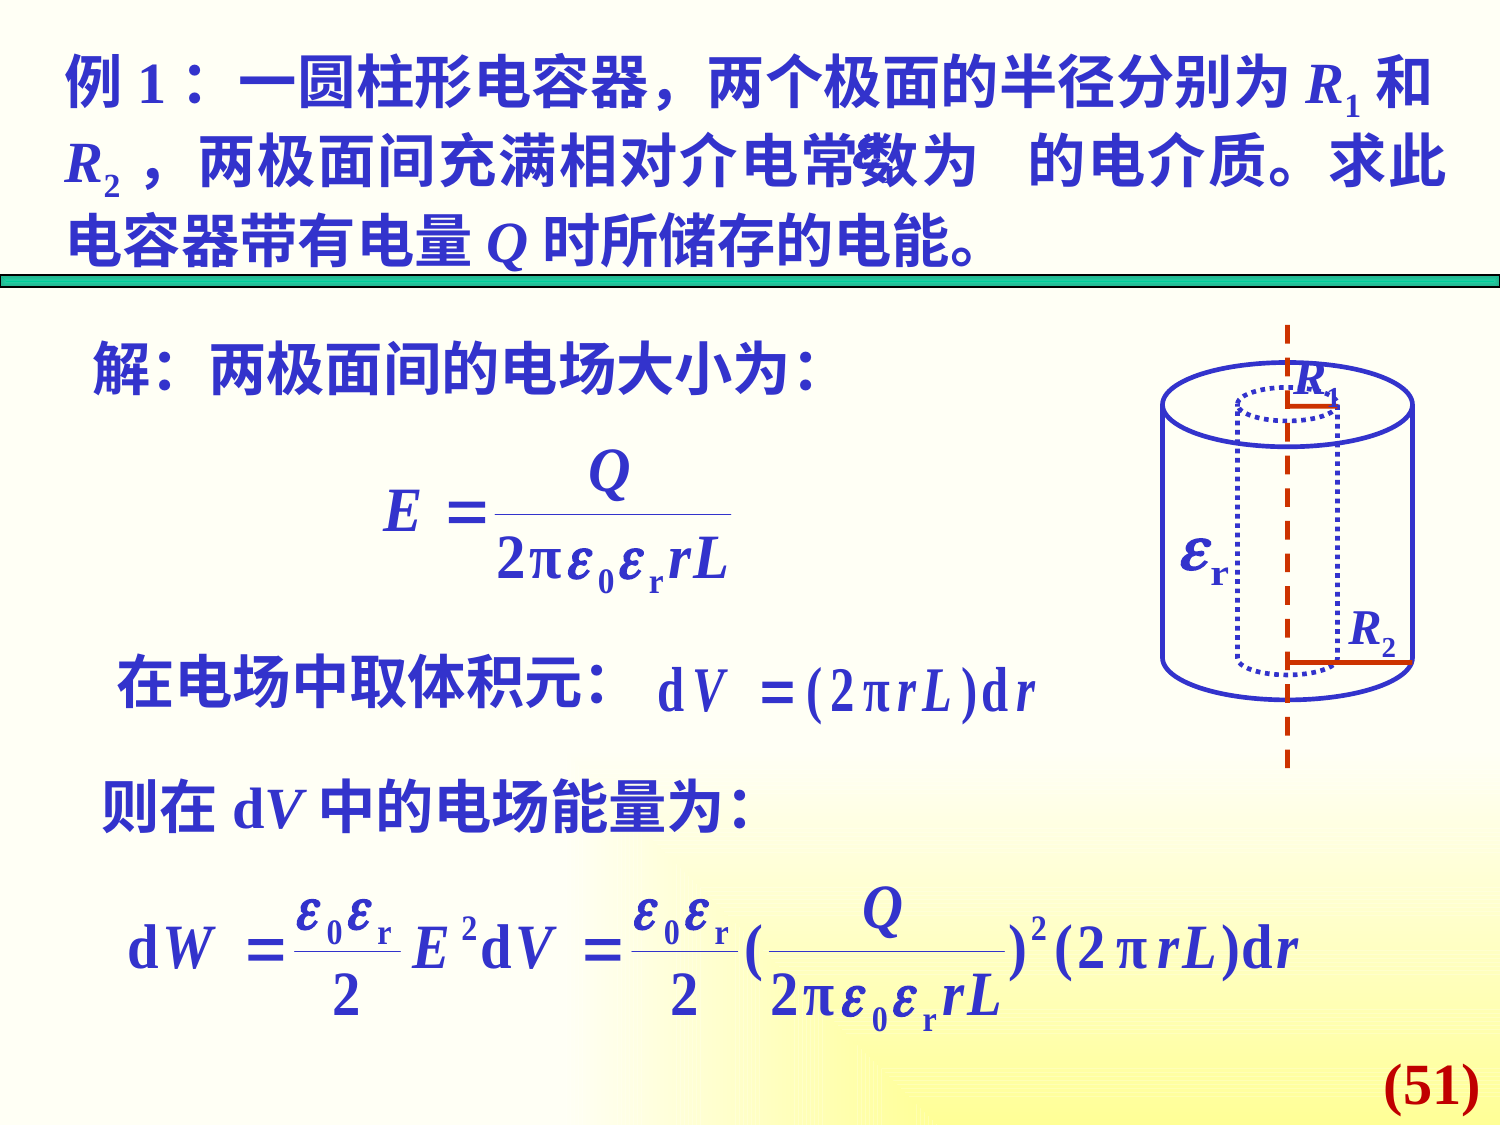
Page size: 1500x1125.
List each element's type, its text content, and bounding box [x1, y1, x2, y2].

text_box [1162, 324, 1413, 772]
text_box 解：两极面间的电场大小为： [77, 324, 865, 410]
text_box (51) [1369, 1039, 1497, 1124]
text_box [655, 662, 1049, 730]
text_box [49, 37, 1463, 263]
text_box 在电场中取体积元： [101, 637, 656, 723]
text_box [376, 436, 736, 600]
text_box 则在dV中的电场能量为： [86, 762, 798, 848]
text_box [125, 873, 1308, 1037]
text_box [0, 274, 1500, 288]
